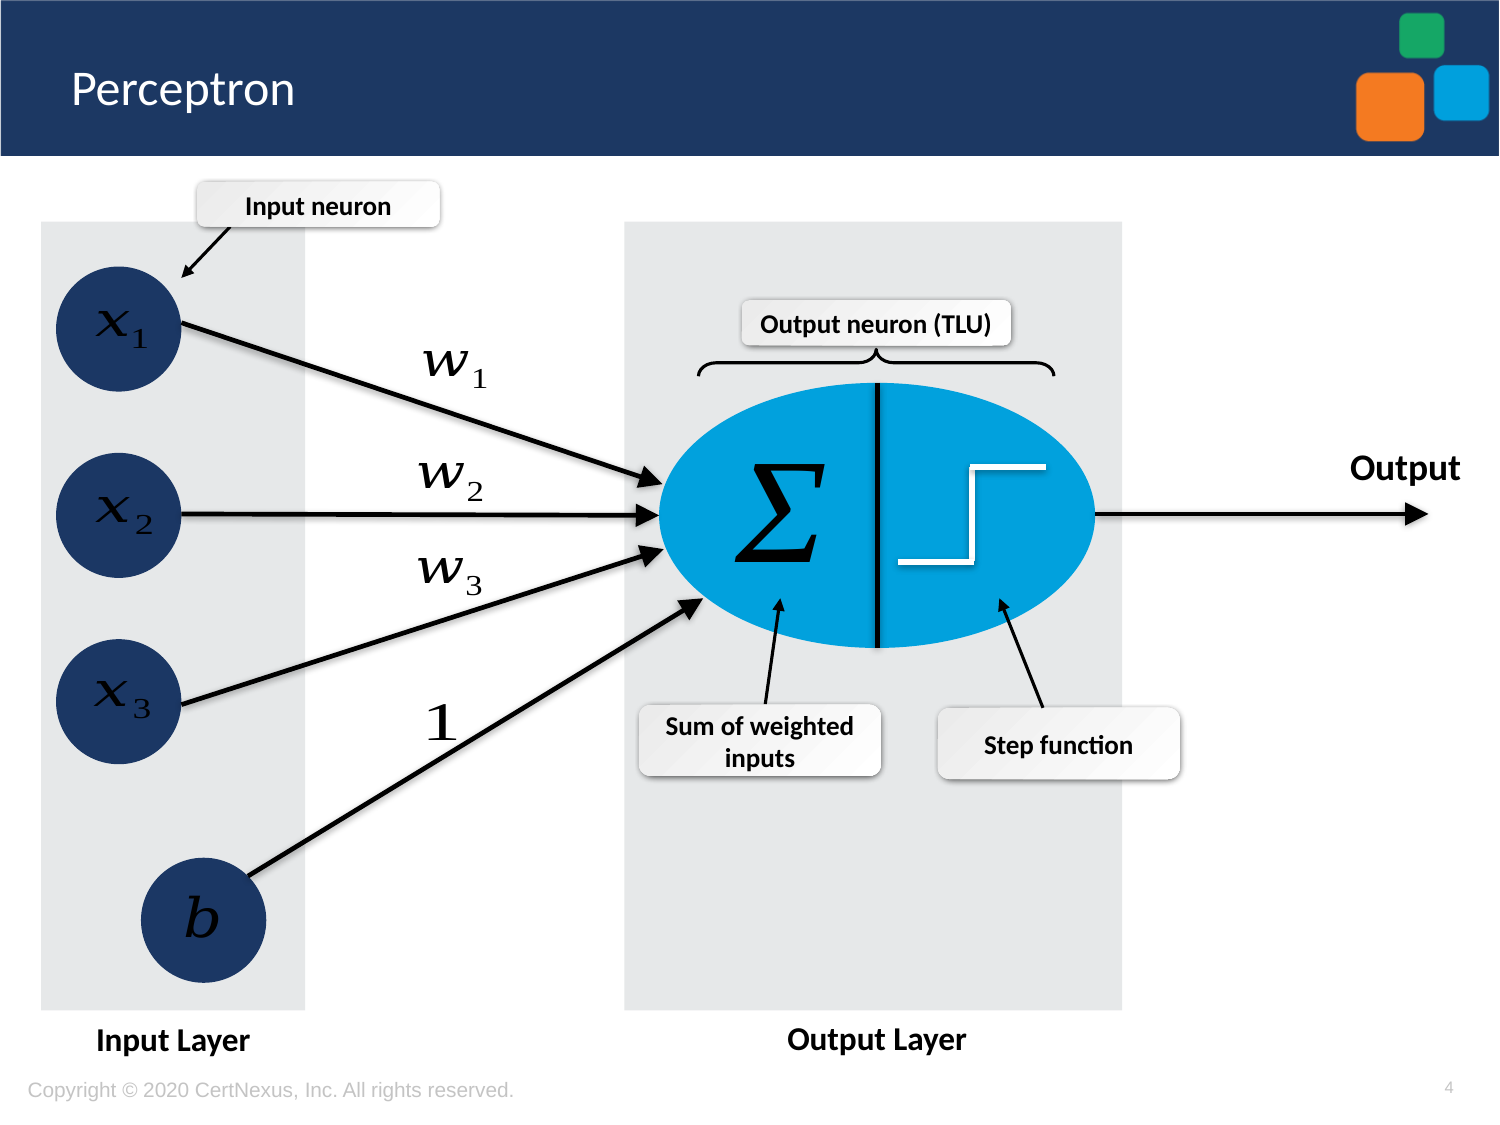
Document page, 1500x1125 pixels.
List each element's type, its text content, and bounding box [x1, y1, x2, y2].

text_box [40, 181, 1500, 1067]
picture [0, 0, 1500, 156]
slide_number 4 [1118, 1074, 1469, 1118]
title Perceptron [56, 16, 1350, 155]
